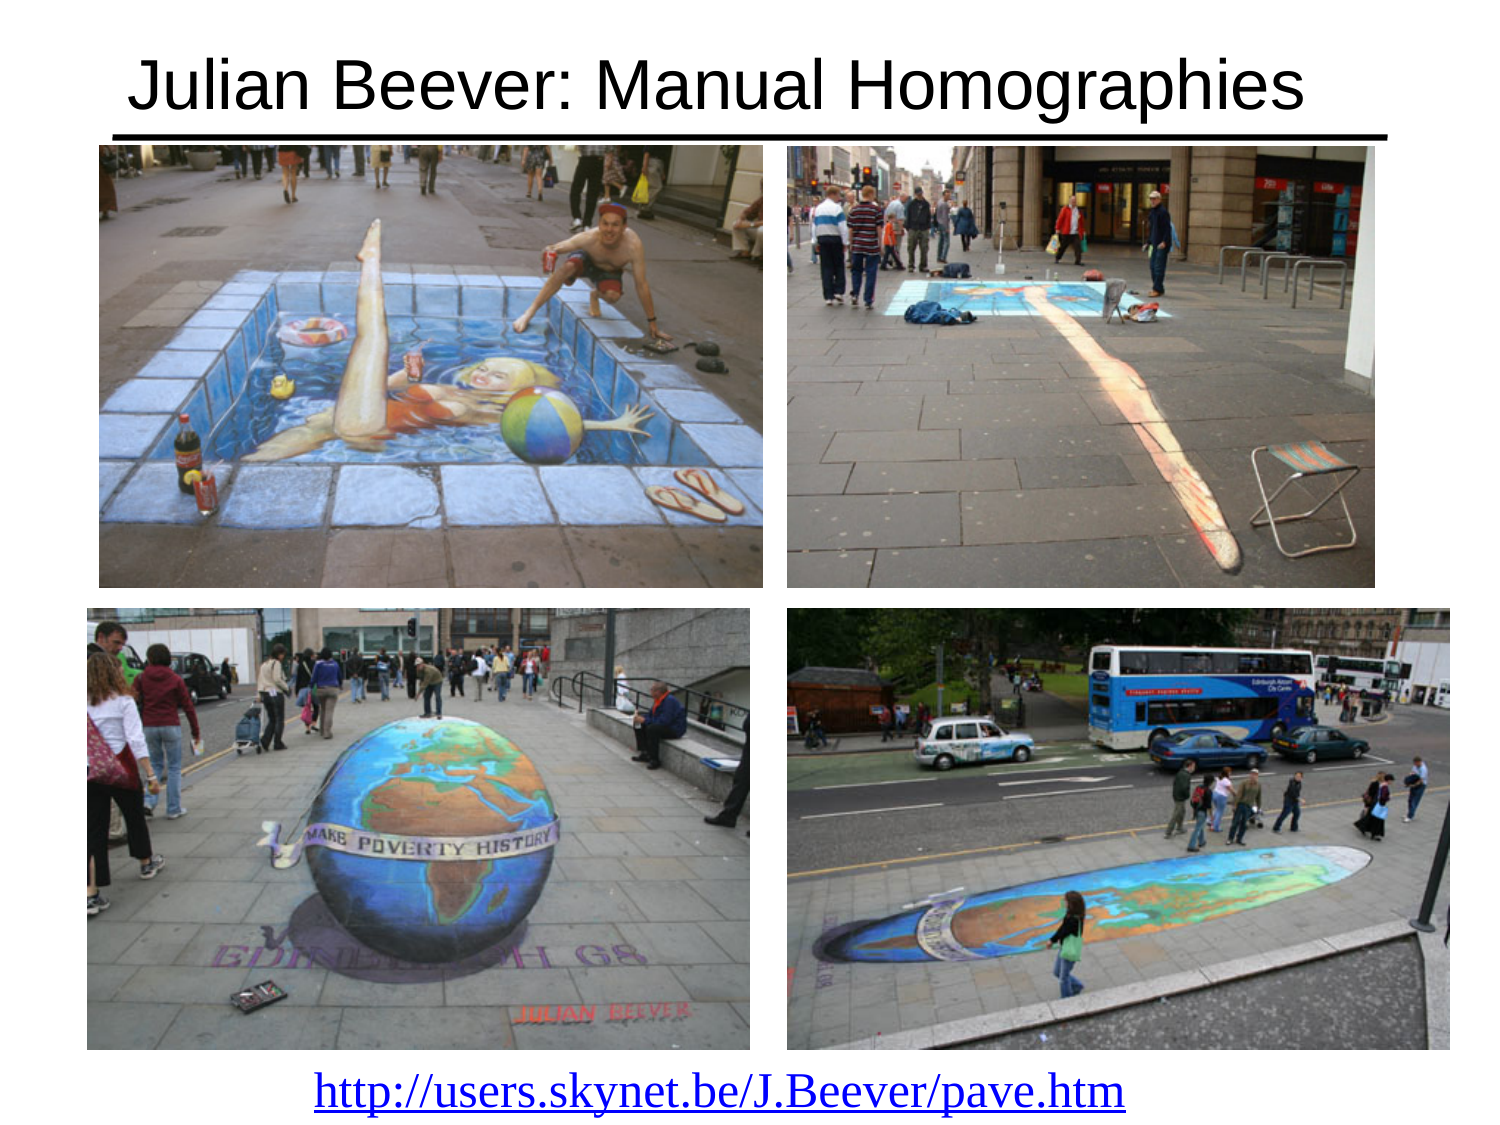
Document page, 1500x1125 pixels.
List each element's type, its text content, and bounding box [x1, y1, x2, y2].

picture [787, 146, 1376, 588]
picture [87, 608, 751, 1051]
text_box http://users.skynet.be/J.Beever/pave.htm [298, 1049, 1142, 1125]
picture [99, 145, 763, 588]
title Julian Beever: Manual Homographies [112, 12, 1388, 151]
picture [787, 608, 1451, 1051]
